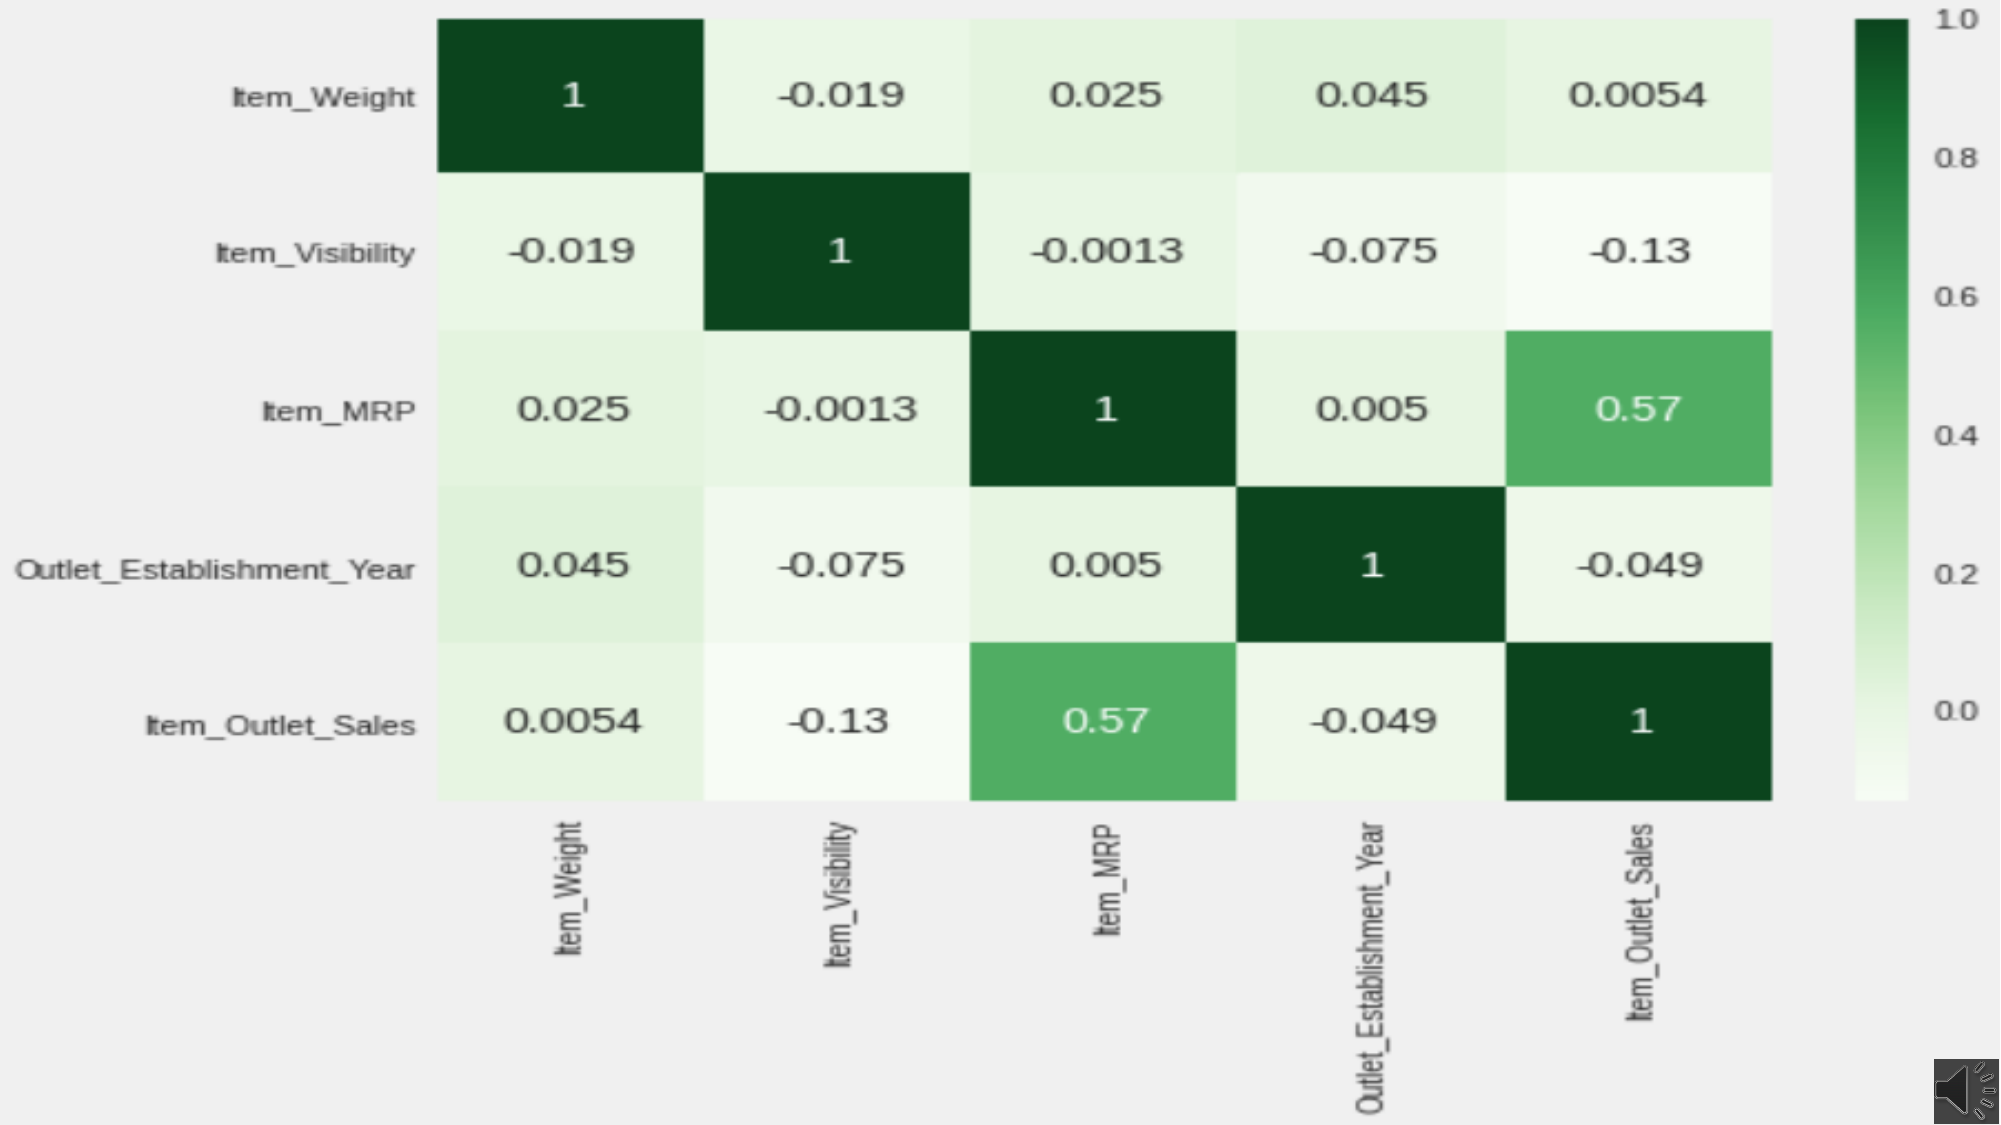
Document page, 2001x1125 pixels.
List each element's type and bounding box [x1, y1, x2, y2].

picture [0, 0, 2000, 1125]
list [1933, 1058, 2000, 1125]
